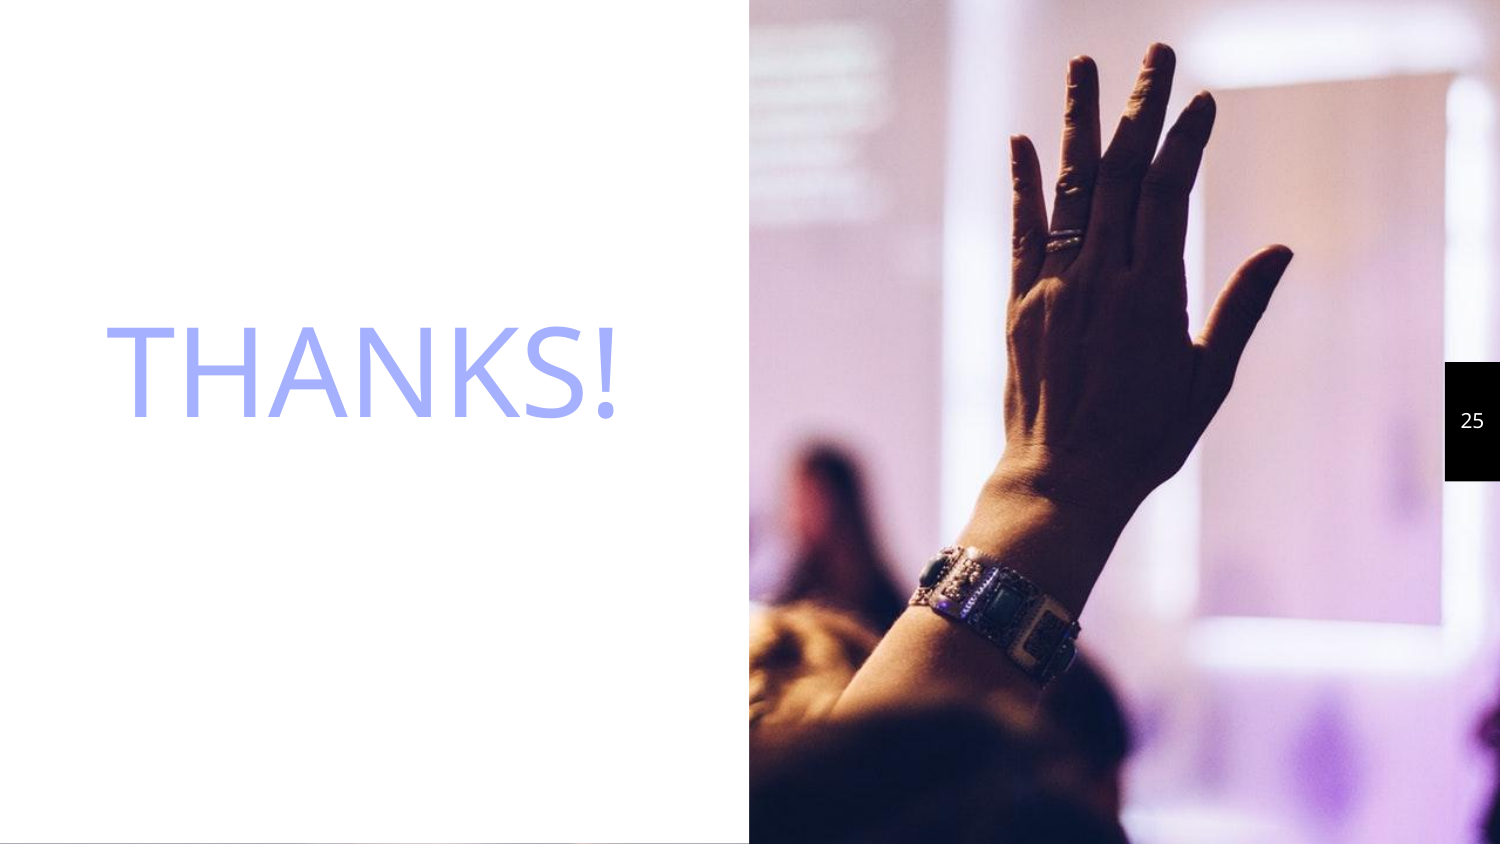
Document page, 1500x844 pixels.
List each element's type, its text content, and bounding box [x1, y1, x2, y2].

title THANKS! [90, 267, 889, 458]
slide_number 25 [1444, 362, 1500, 482]
picture [750, 0, 1500, 844]
